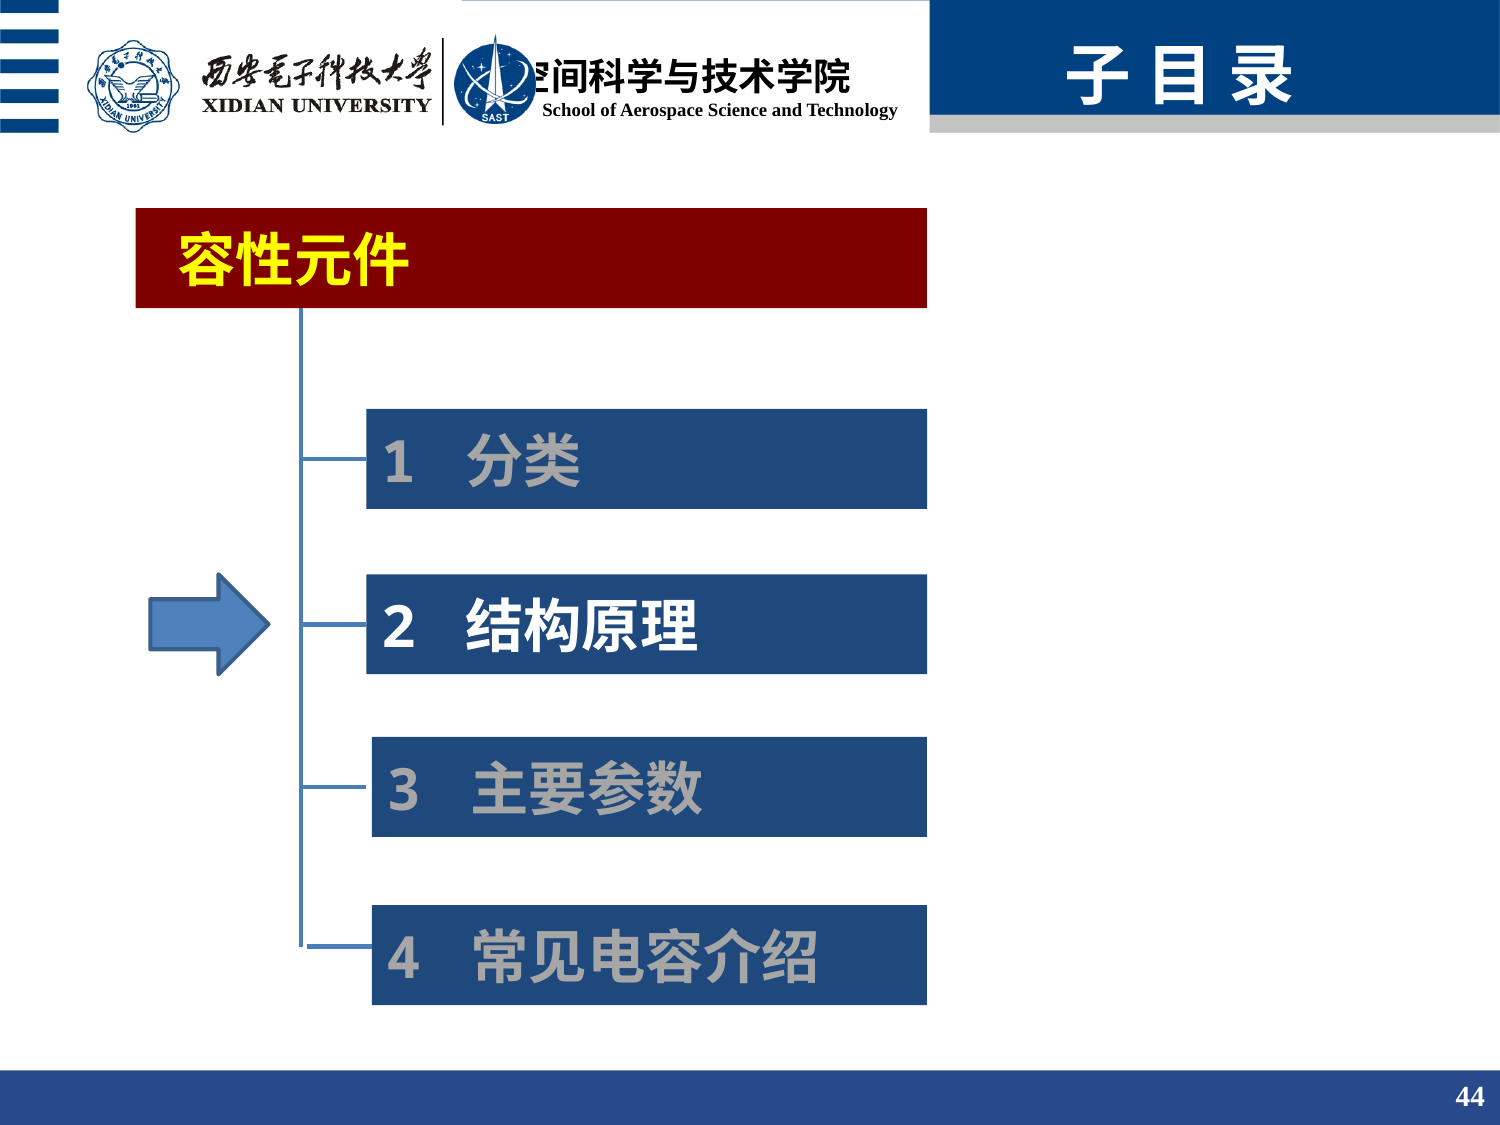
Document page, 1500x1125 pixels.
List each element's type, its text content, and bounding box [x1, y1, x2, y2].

text_box 容性元件 [135, 208, 927, 309]
picture [0, 0, 1500, 1070]
text_box 1 分类 [366, 408, 928, 509]
text_box 4 常见电容介绍 [371, 905, 927, 1006]
text_box [148, 572, 271, 677]
text_box 子 目 录 [927, 19, 1433, 103]
text_box 2 结构原理 [366, 574, 928, 675]
text_box 3 主要参数 [371, 736, 927, 837]
